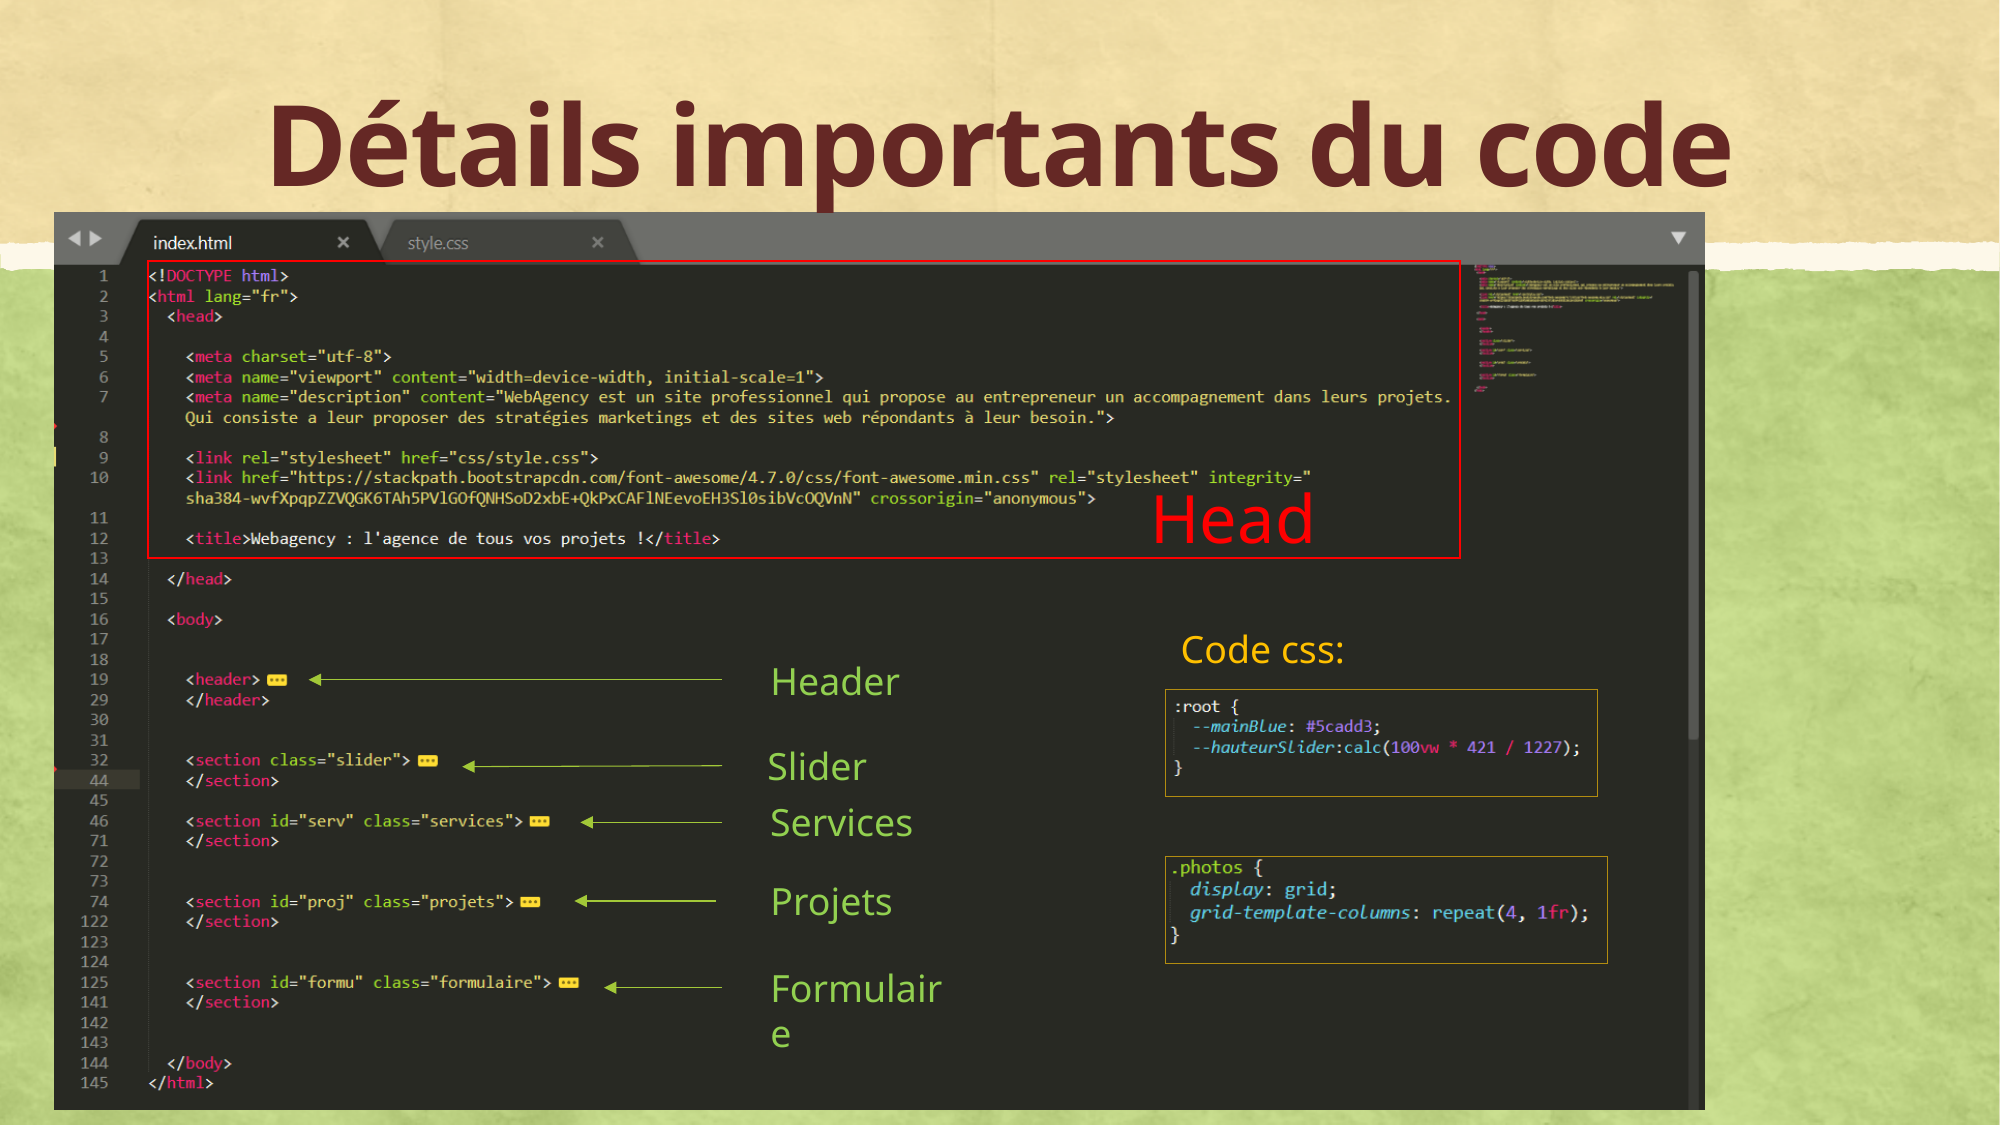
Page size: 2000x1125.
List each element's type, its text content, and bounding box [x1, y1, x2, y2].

picture [54, 212, 1705, 1111]
title Détails importants du code [249, 31, 1750, 219]
